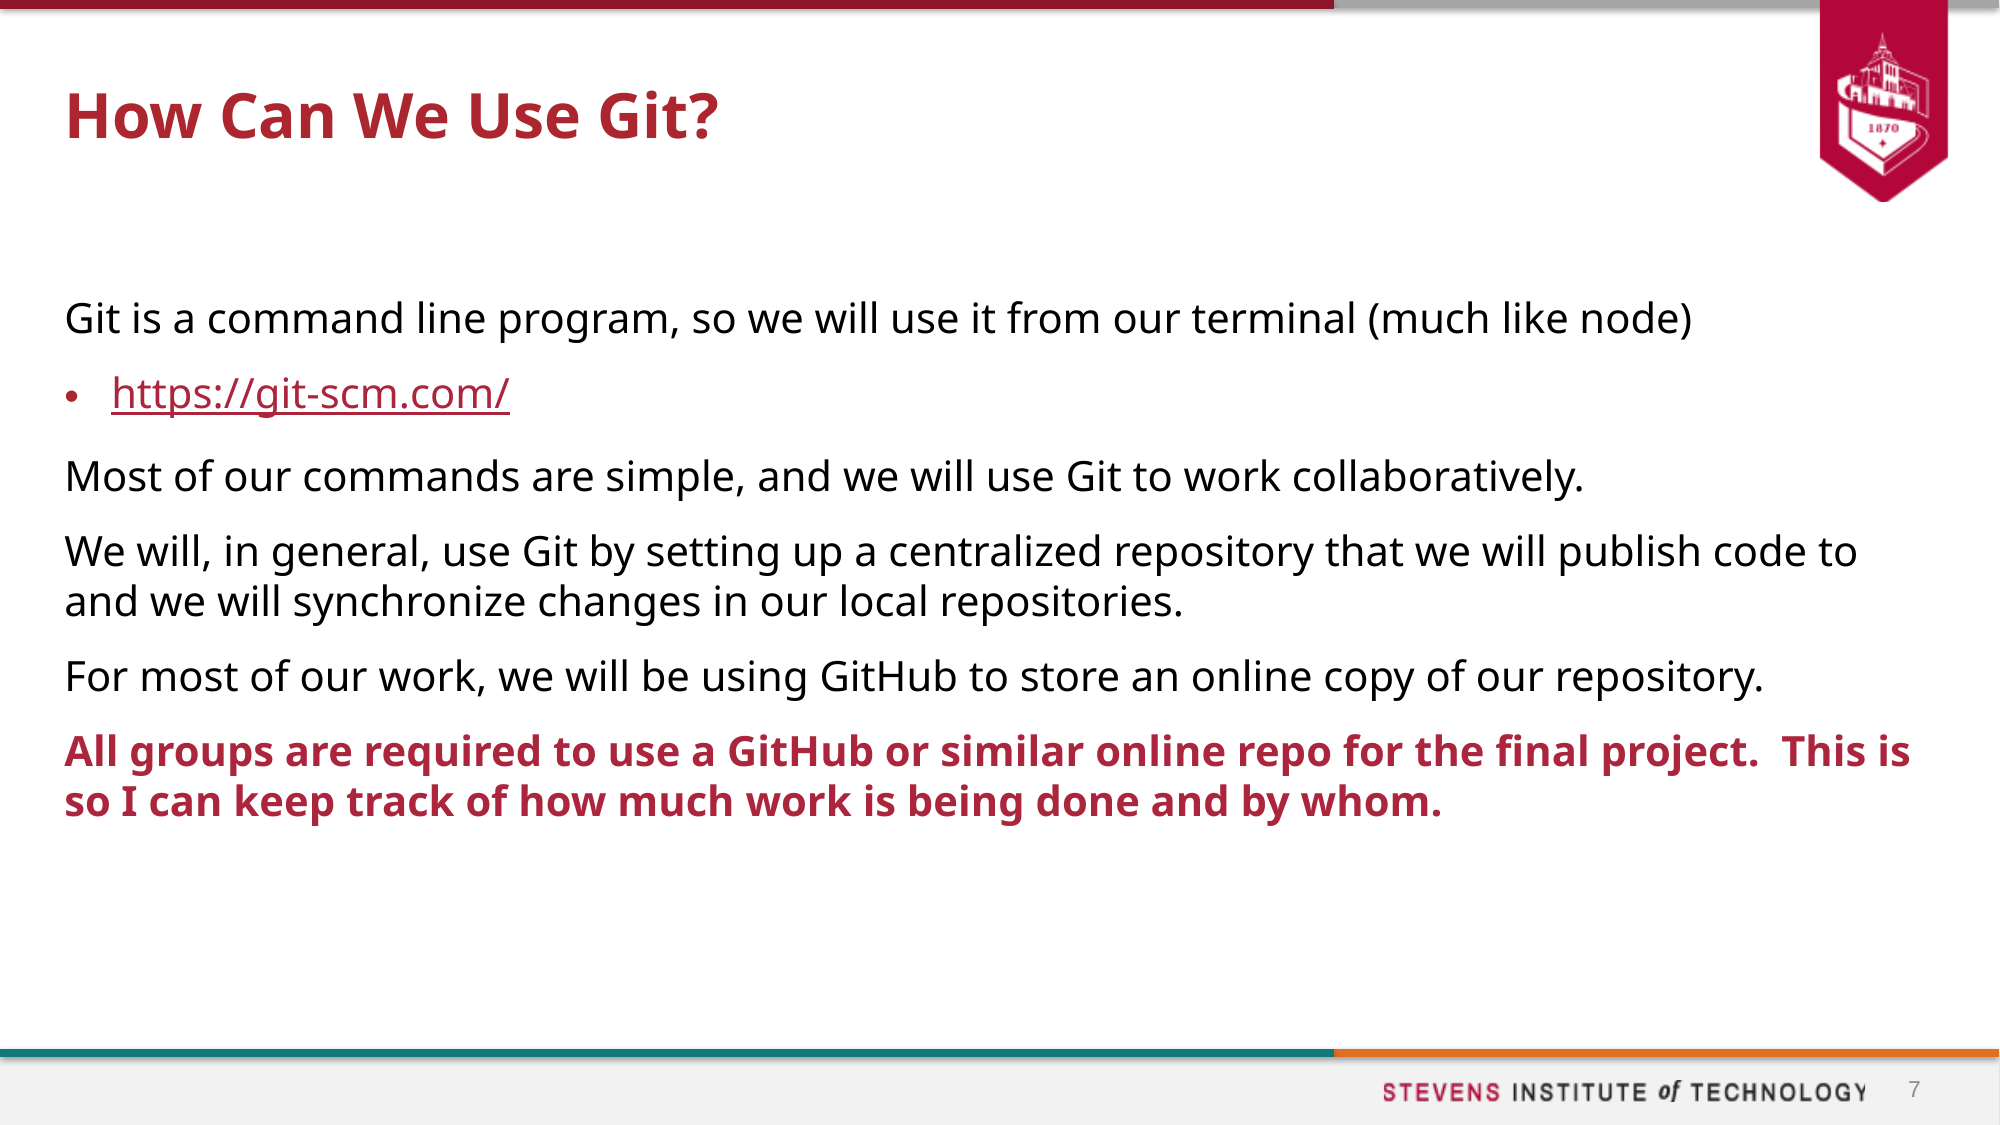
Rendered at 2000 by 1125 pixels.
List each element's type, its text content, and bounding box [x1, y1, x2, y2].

title How Can We Use Git? [49, 68, 1647, 157]
list Git is a command line program, so we will use it from our terminal (much like node) https://git-scm.com/ Most of our commands are simple, and we will use Git to work collaboratively. We will, in general, use Git by setting up a centralized repository that we will publish code to and we will synchronize changes in our local repositories. For most of our work, we will be using GitHub to store an online copy of our repository. All groups are required to use a GitHub or similar online repo for the final project. This is so I can keep track of how much work is being done and by whom. [49, 284, 1951, 1005]
slide_number 7 [1862, 1057, 1967, 1118]
